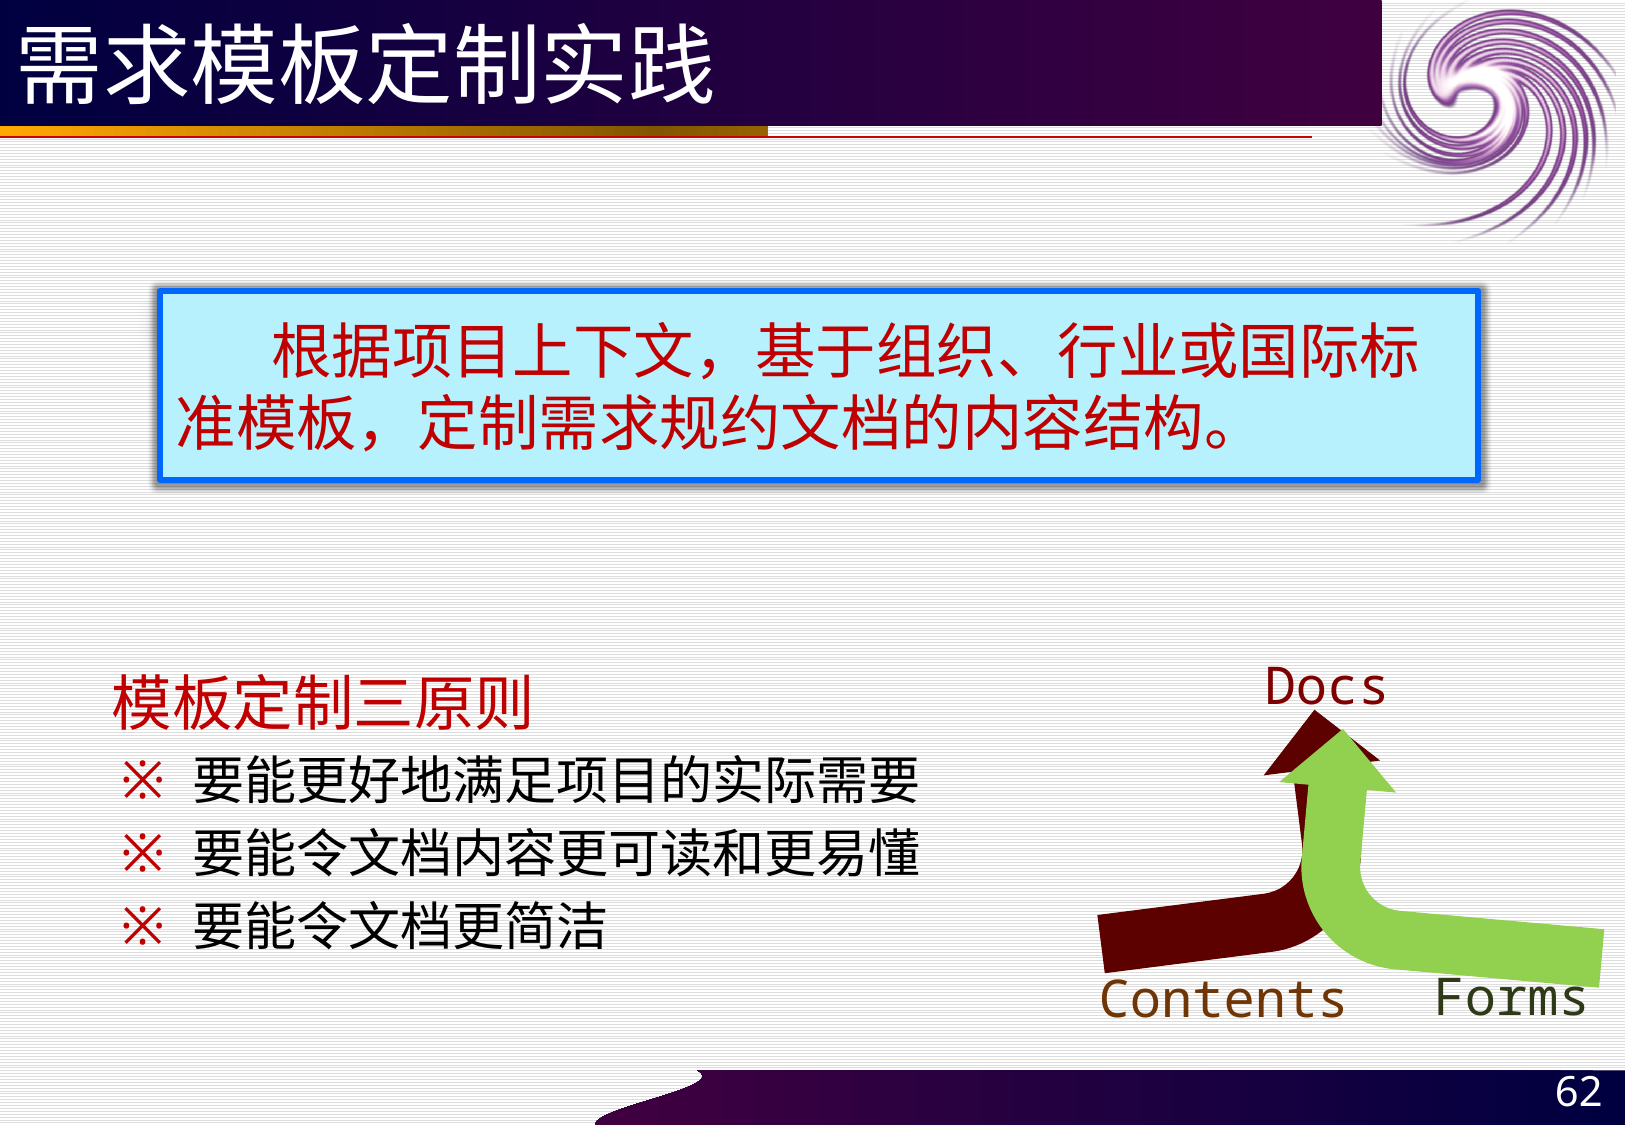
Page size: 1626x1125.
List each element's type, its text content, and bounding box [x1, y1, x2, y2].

list 模板定制三原则 要能更好地满足项目的实际需要 要能令文档内容更可读和更易懂 要能令文档更简洁 [95, 656, 1005, 953]
text_box 根据项目上下文，基于组织、行业或国际标准模板，定制需求规约文档的内容结构。 [159, 290, 1479, 480]
picture [1362, 0, 1616, 244]
title 需求模板定制实践 [0, 0, 1382, 126]
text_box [1080, 644, 1617, 1037]
slide_number 62 [1474, 1069, 1619, 1125]
